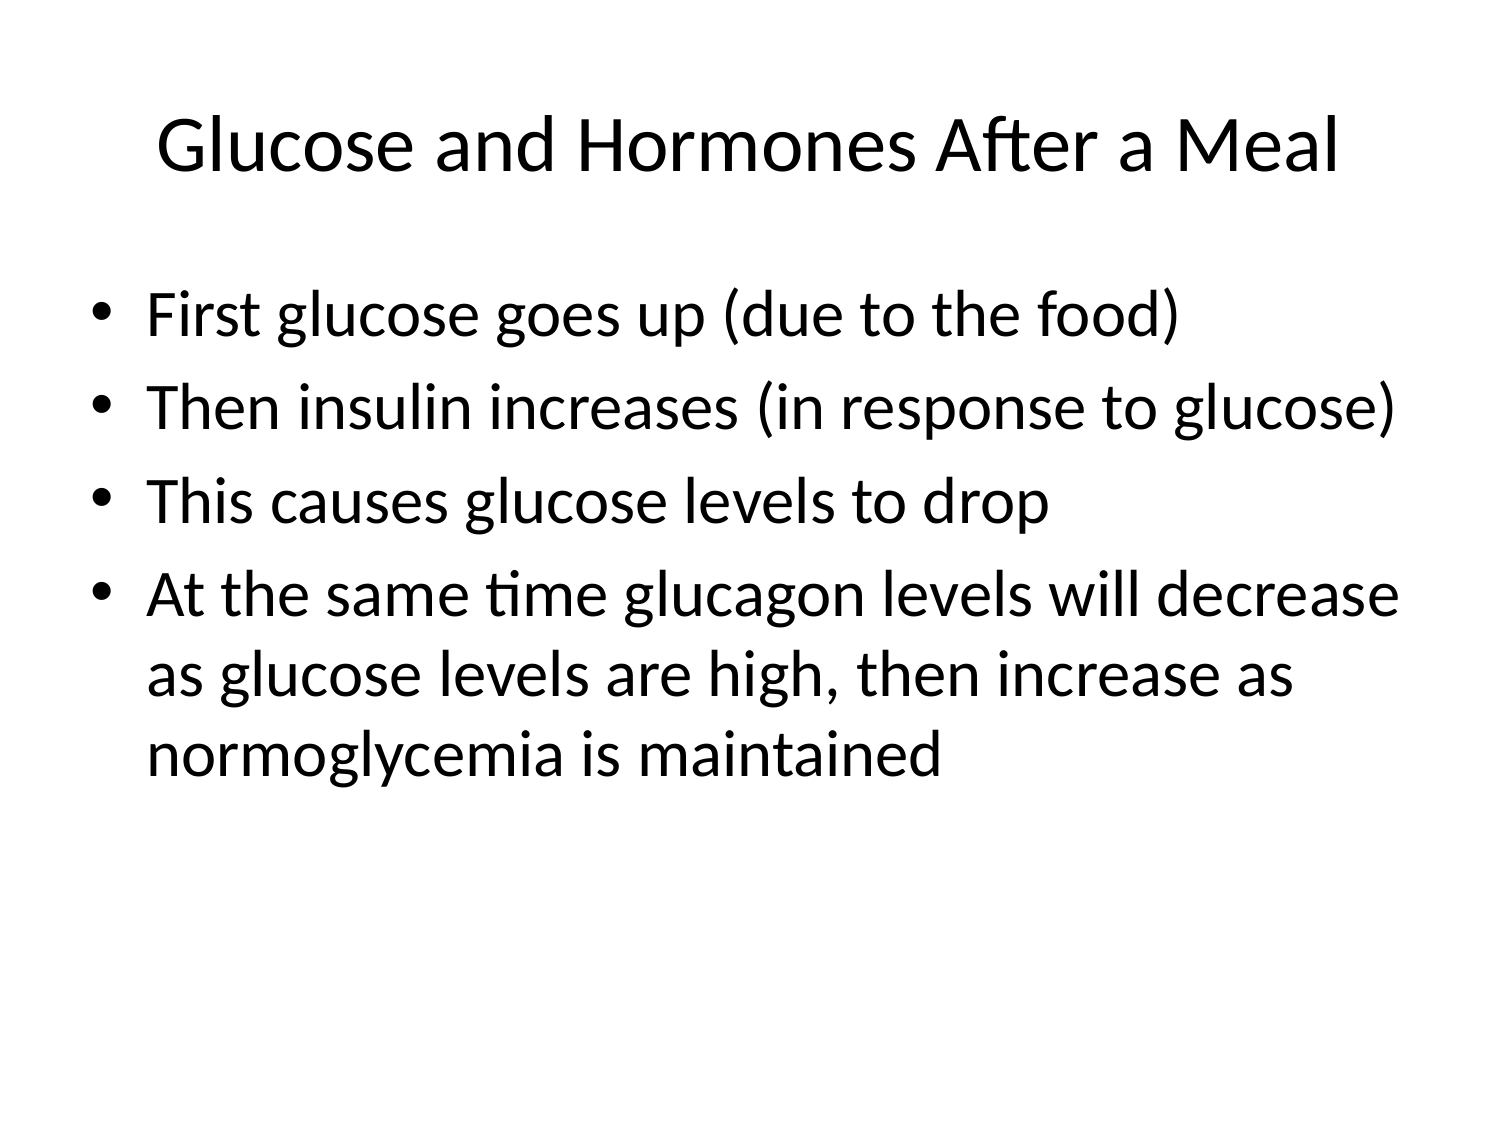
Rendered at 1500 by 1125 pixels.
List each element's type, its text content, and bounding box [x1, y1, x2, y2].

title Glucose and Hormones After a Meal [75, 45, 1425, 233]
list First glucose goes up (due to the food) Then insulin increases (in response to glucose) This causes glucose levels to drop At the same time glucagon levels will decrease as glucose levels are high, then increase as normoglycemia is maintained [75, 262, 1425, 1005]
